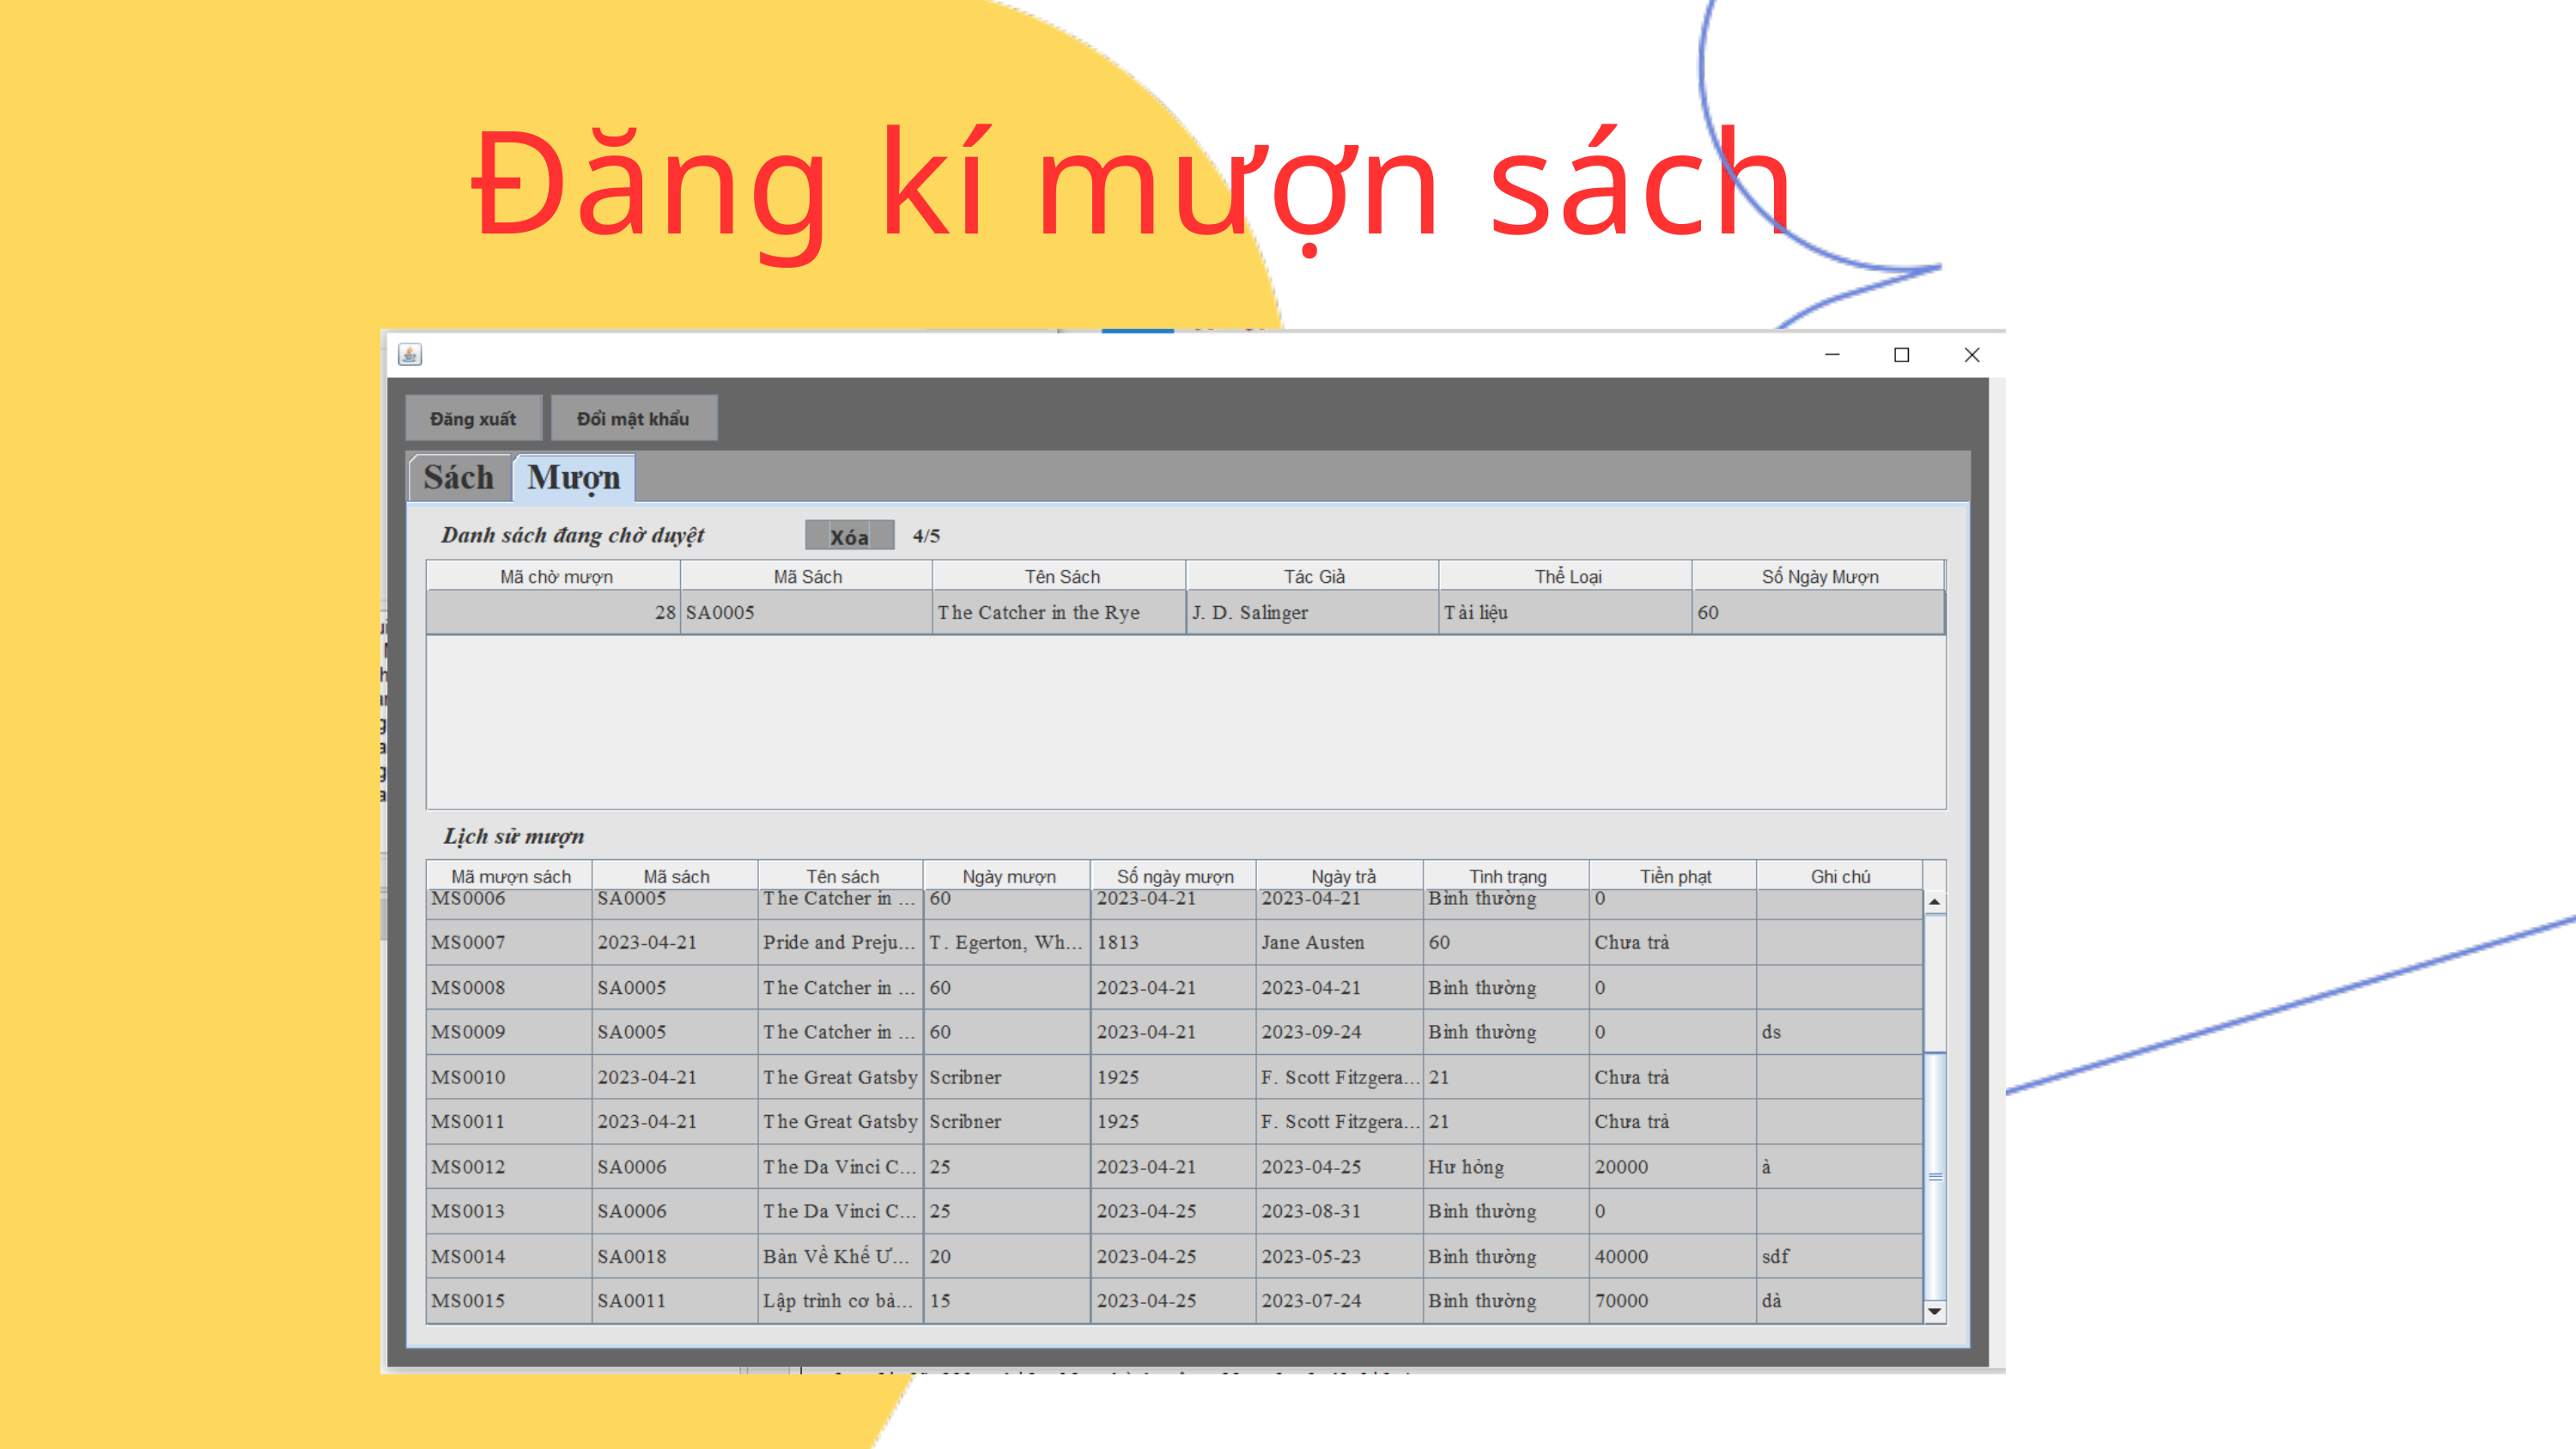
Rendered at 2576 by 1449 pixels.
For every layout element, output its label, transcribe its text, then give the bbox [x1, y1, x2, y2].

text_box Đăng kí mượn sách [1298, 90, 1688, 263]
picture [0, 0, 2576, 1449]
